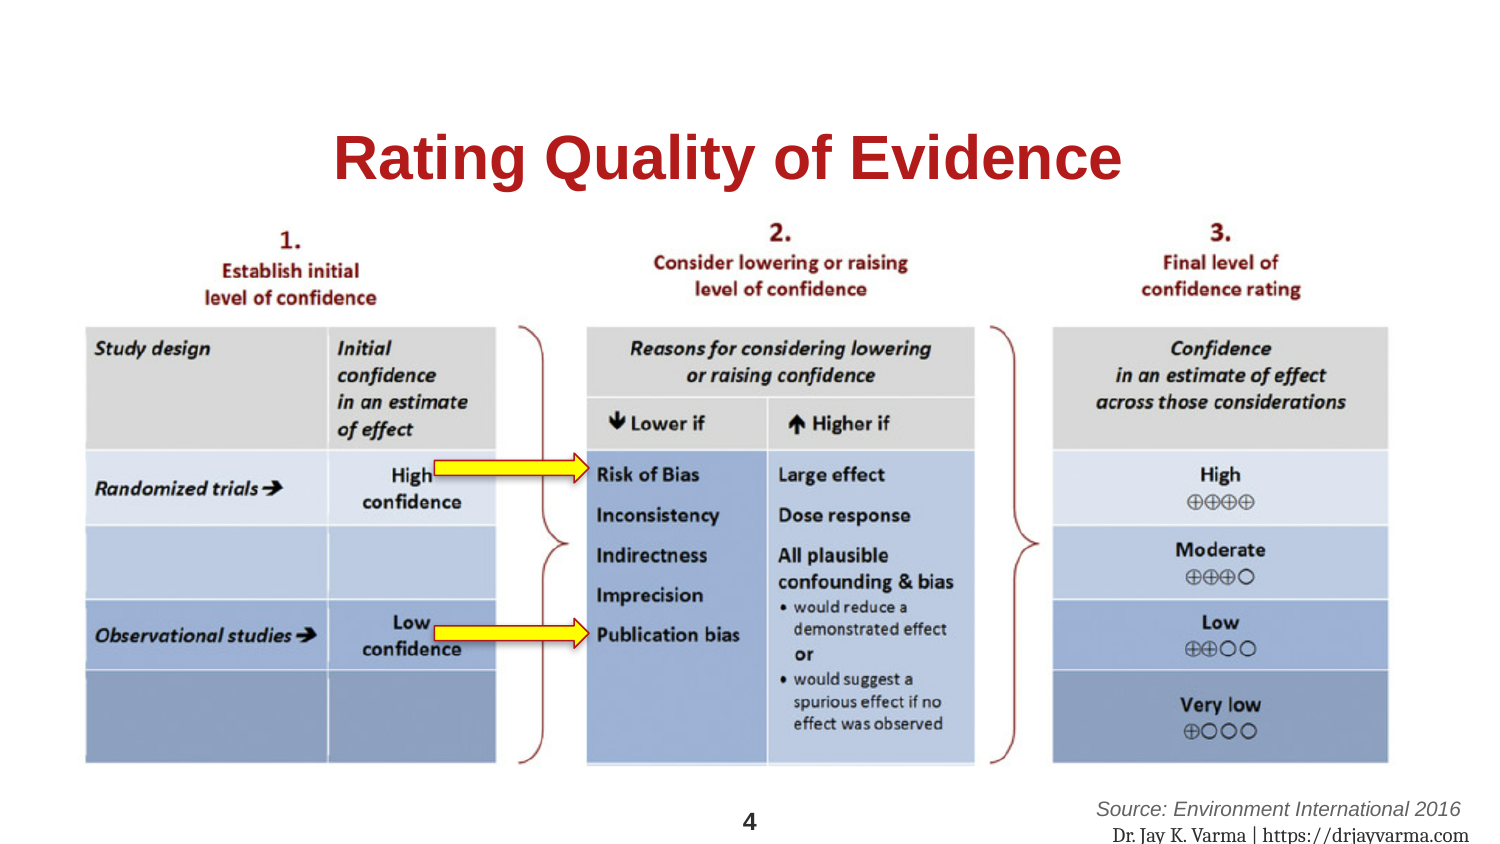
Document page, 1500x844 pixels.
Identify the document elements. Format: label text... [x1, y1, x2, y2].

text_box Dr. Jay K. Varma | https://drjayvarma.com [1097, 813, 1500, 844]
title Rating Quality of Evidence [87, 116, 1371, 200]
text_box Source: Environment International 2016 [1010, 795, 1500, 844]
picture [48, 202, 1410, 775]
